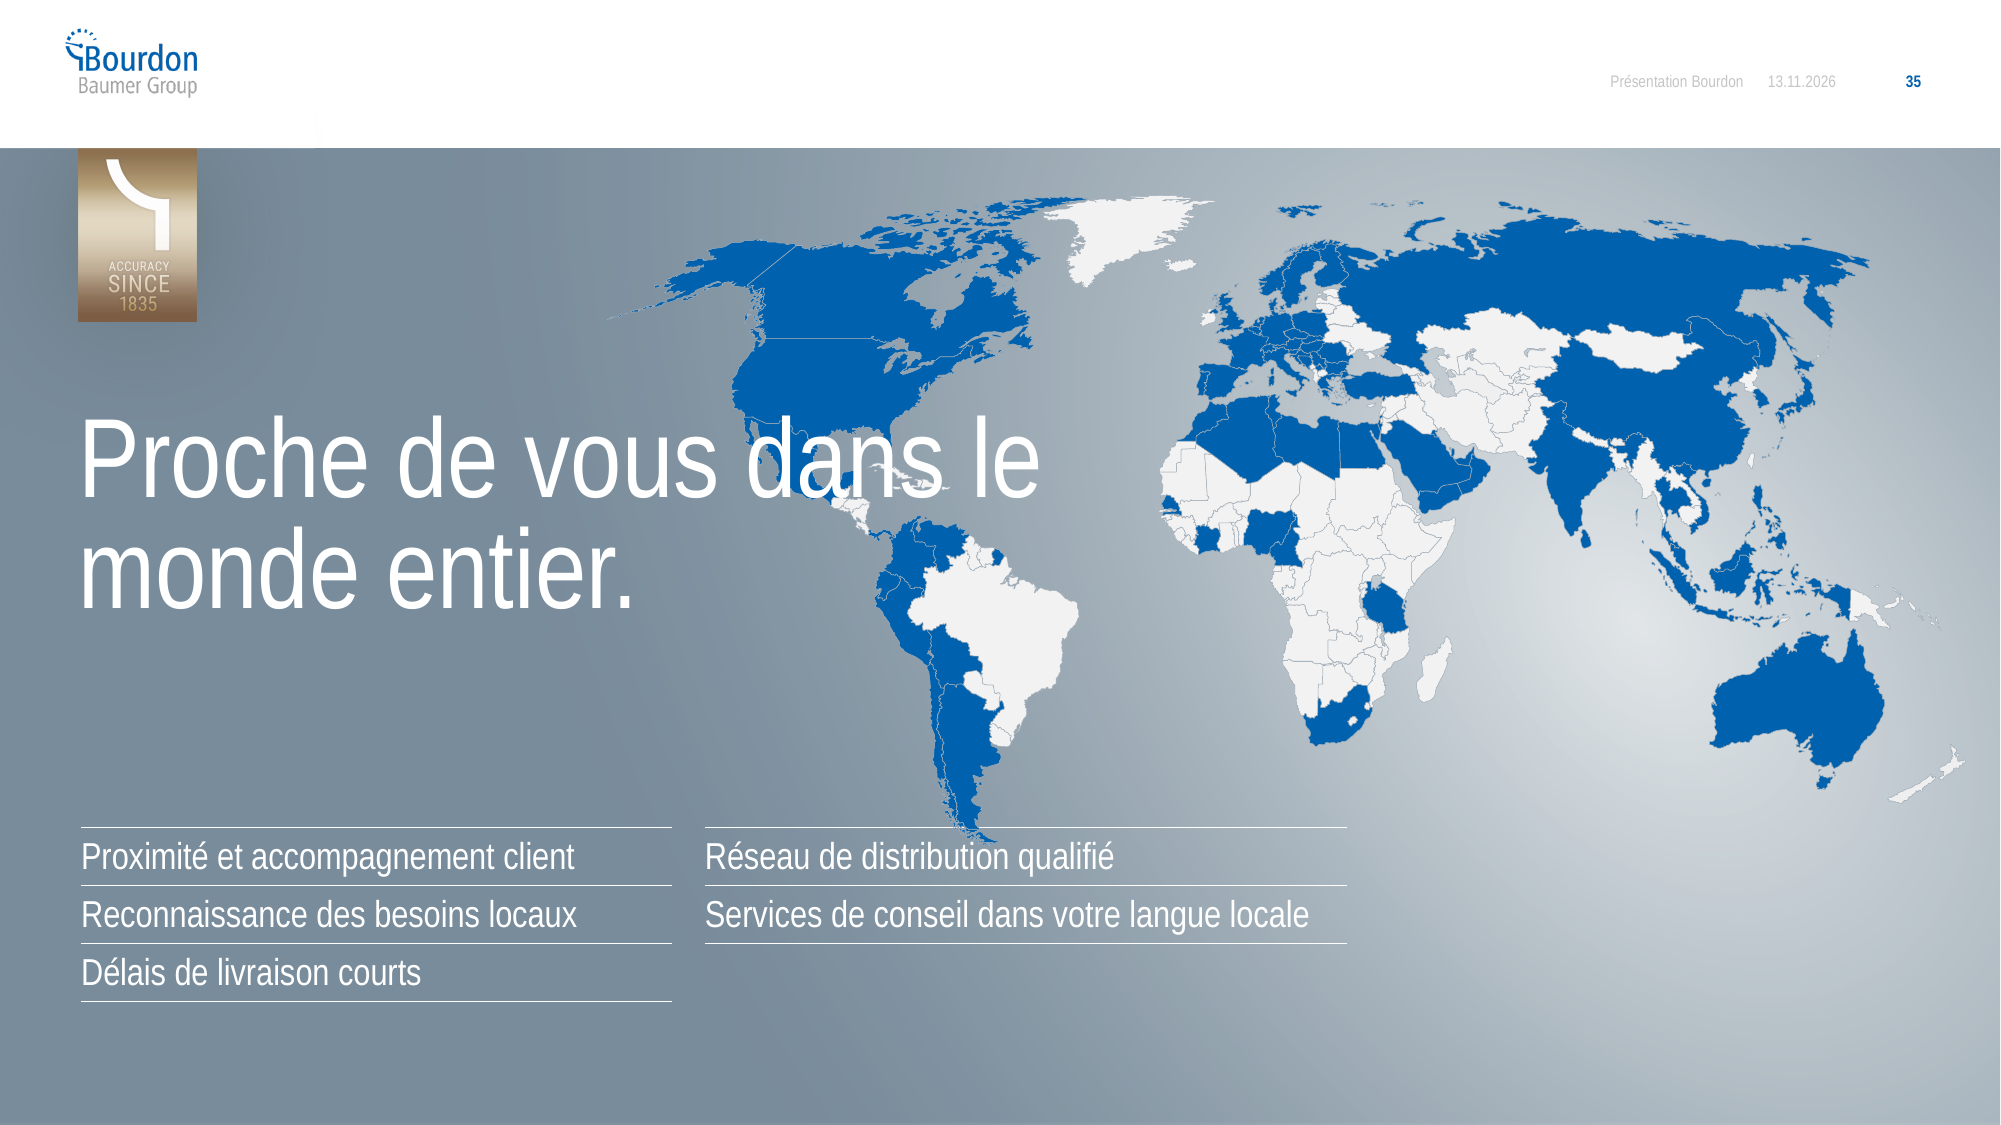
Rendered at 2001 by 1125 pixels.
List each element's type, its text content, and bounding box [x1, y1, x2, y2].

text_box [606, 195, 1966, 847]
picture [65, 28, 197, 98]
footer Présentation Bourdon [999, 54, 1745, 108]
table_cell Délais de livraison courts [81, 944, 672, 1001]
table_cell Services de conseil dans votre langue locale [705, 886, 1347, 943]
slide_number 35 [1874, 54, 1922, 108]
picture [0, 148, 2001, 1125]
table_cell Reconnaissance des besoins locaux [81, 886, 672, 943]
title Proche de vous dans le monde entier. [78, 408, 601, 740]
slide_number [1767, 54, 1874, 108]
table_header Réseau de distribution qualifié [705, 856, 1347, 885]
table_header Proximité et accompagnement client [81, 828, 672, 885]
